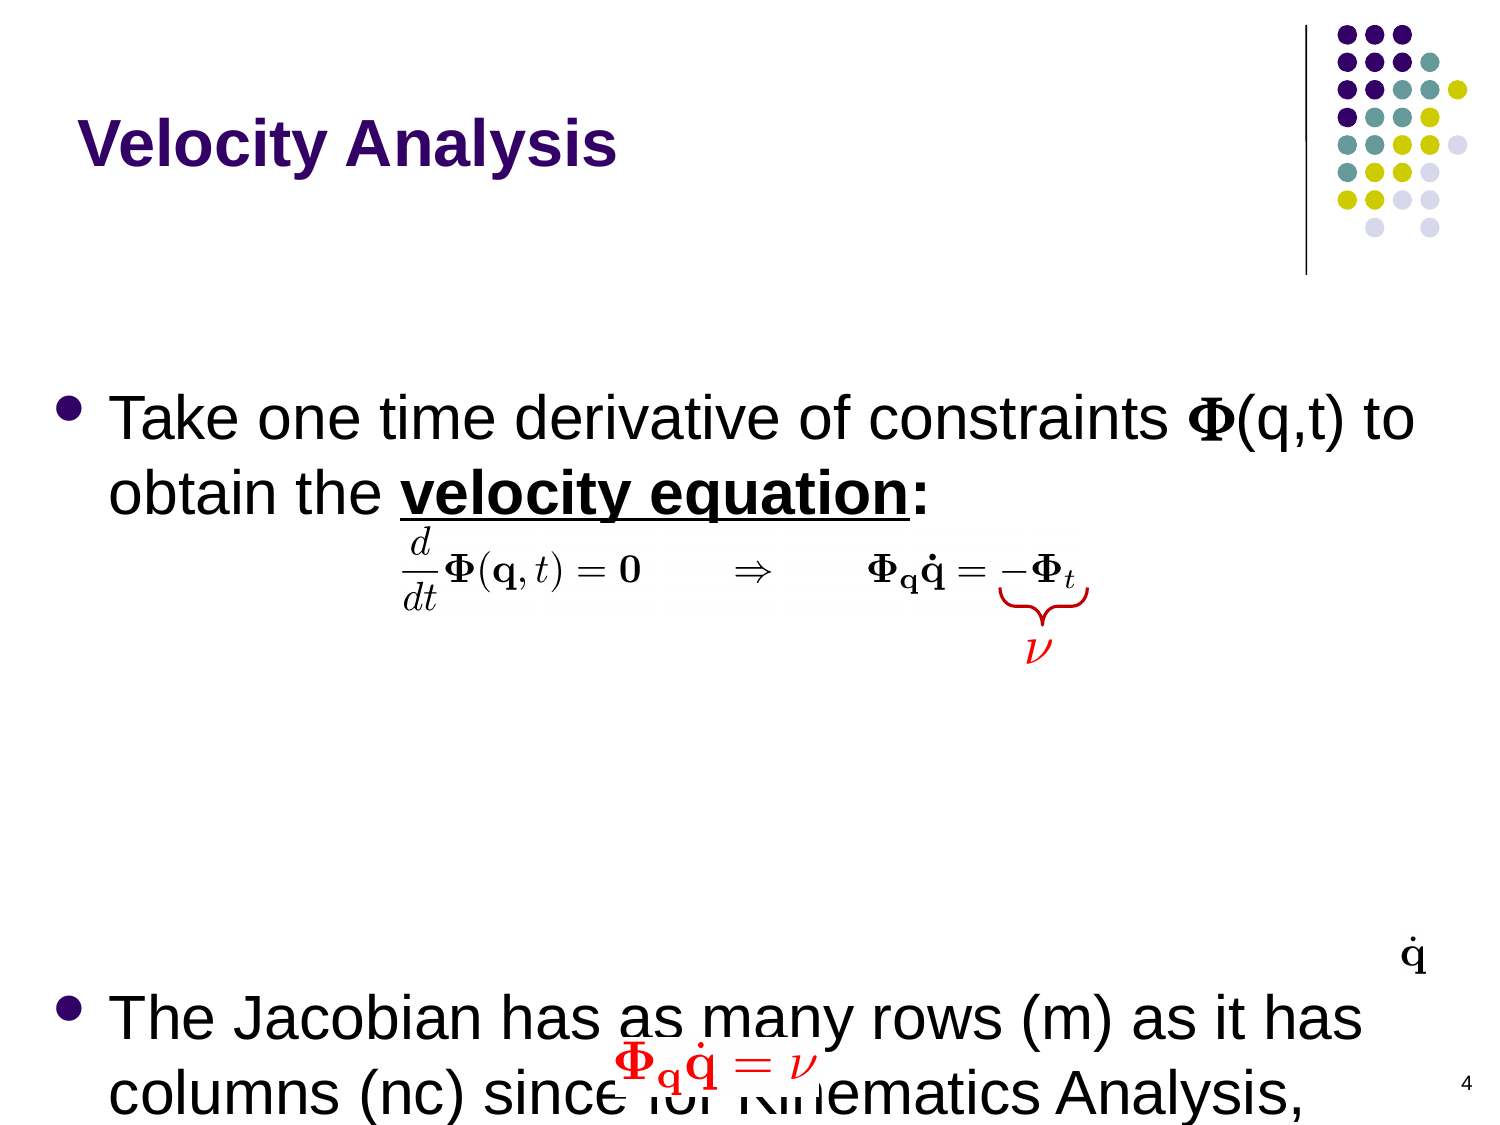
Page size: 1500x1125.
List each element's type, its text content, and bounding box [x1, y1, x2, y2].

slide_number 4 [1362, 1062, 1488, 1113]
list Take one time derivative of constraints (q,t) to obtain the velocity equation: The Jacobian has as many rows (m) as it has columns (nc) since for Kinematics Analysis, NDOF=nc-m =0 Therefore, you have a linear system that you need to solve to recover [37, 281, 1463, 1101]
picture [614, 1037, 819, 1097]
title Velocity Analysis [62, 54, 951, 188]
picture [1024, 637, 1052, 665]
text_box [1079, 587, 1089, 606]
picture [1401, 932, 1428, 975]
picture [399, 523, 1076, 613]
